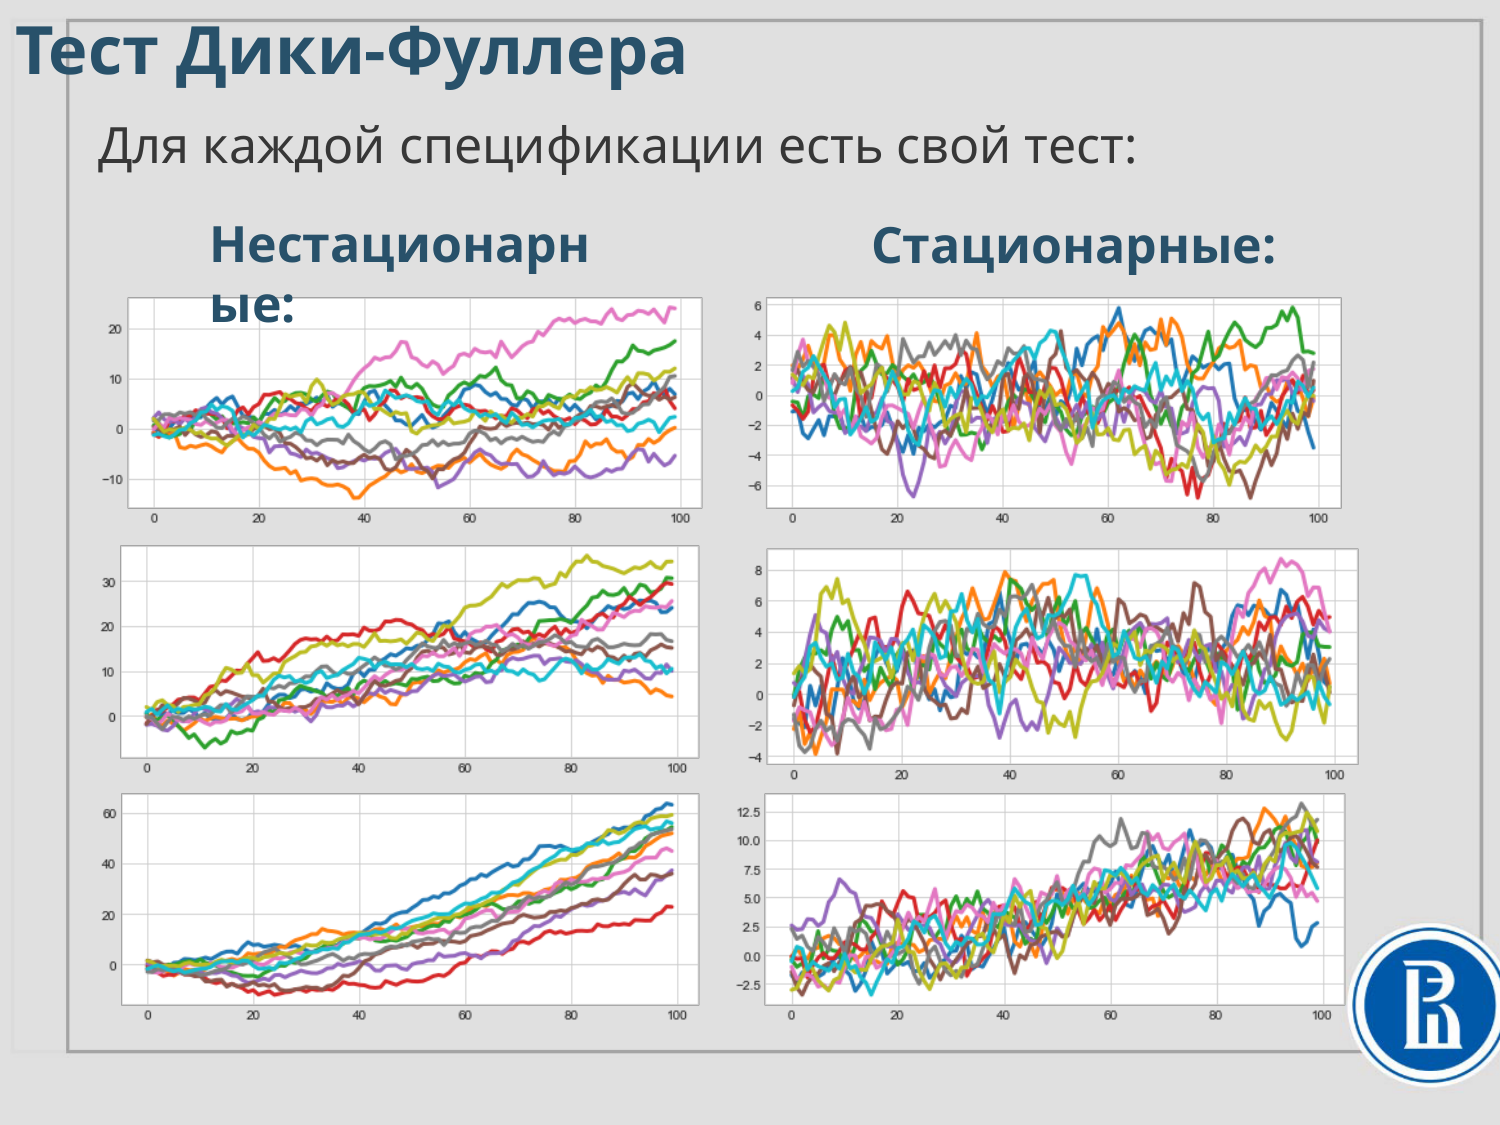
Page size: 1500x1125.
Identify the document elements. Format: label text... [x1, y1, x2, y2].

text_box Тест Дики-Фуллера [0, 0, 1500, 96]
picture [0, 96, 1500, 1125]
text_box Для каждой спецификации есть свой тест: [98, 113, 1471, 181]
text_box Cтационарные: [856, 206, 1306, 282]
text_box Нестационарные: [194, 205, 644, 289]
